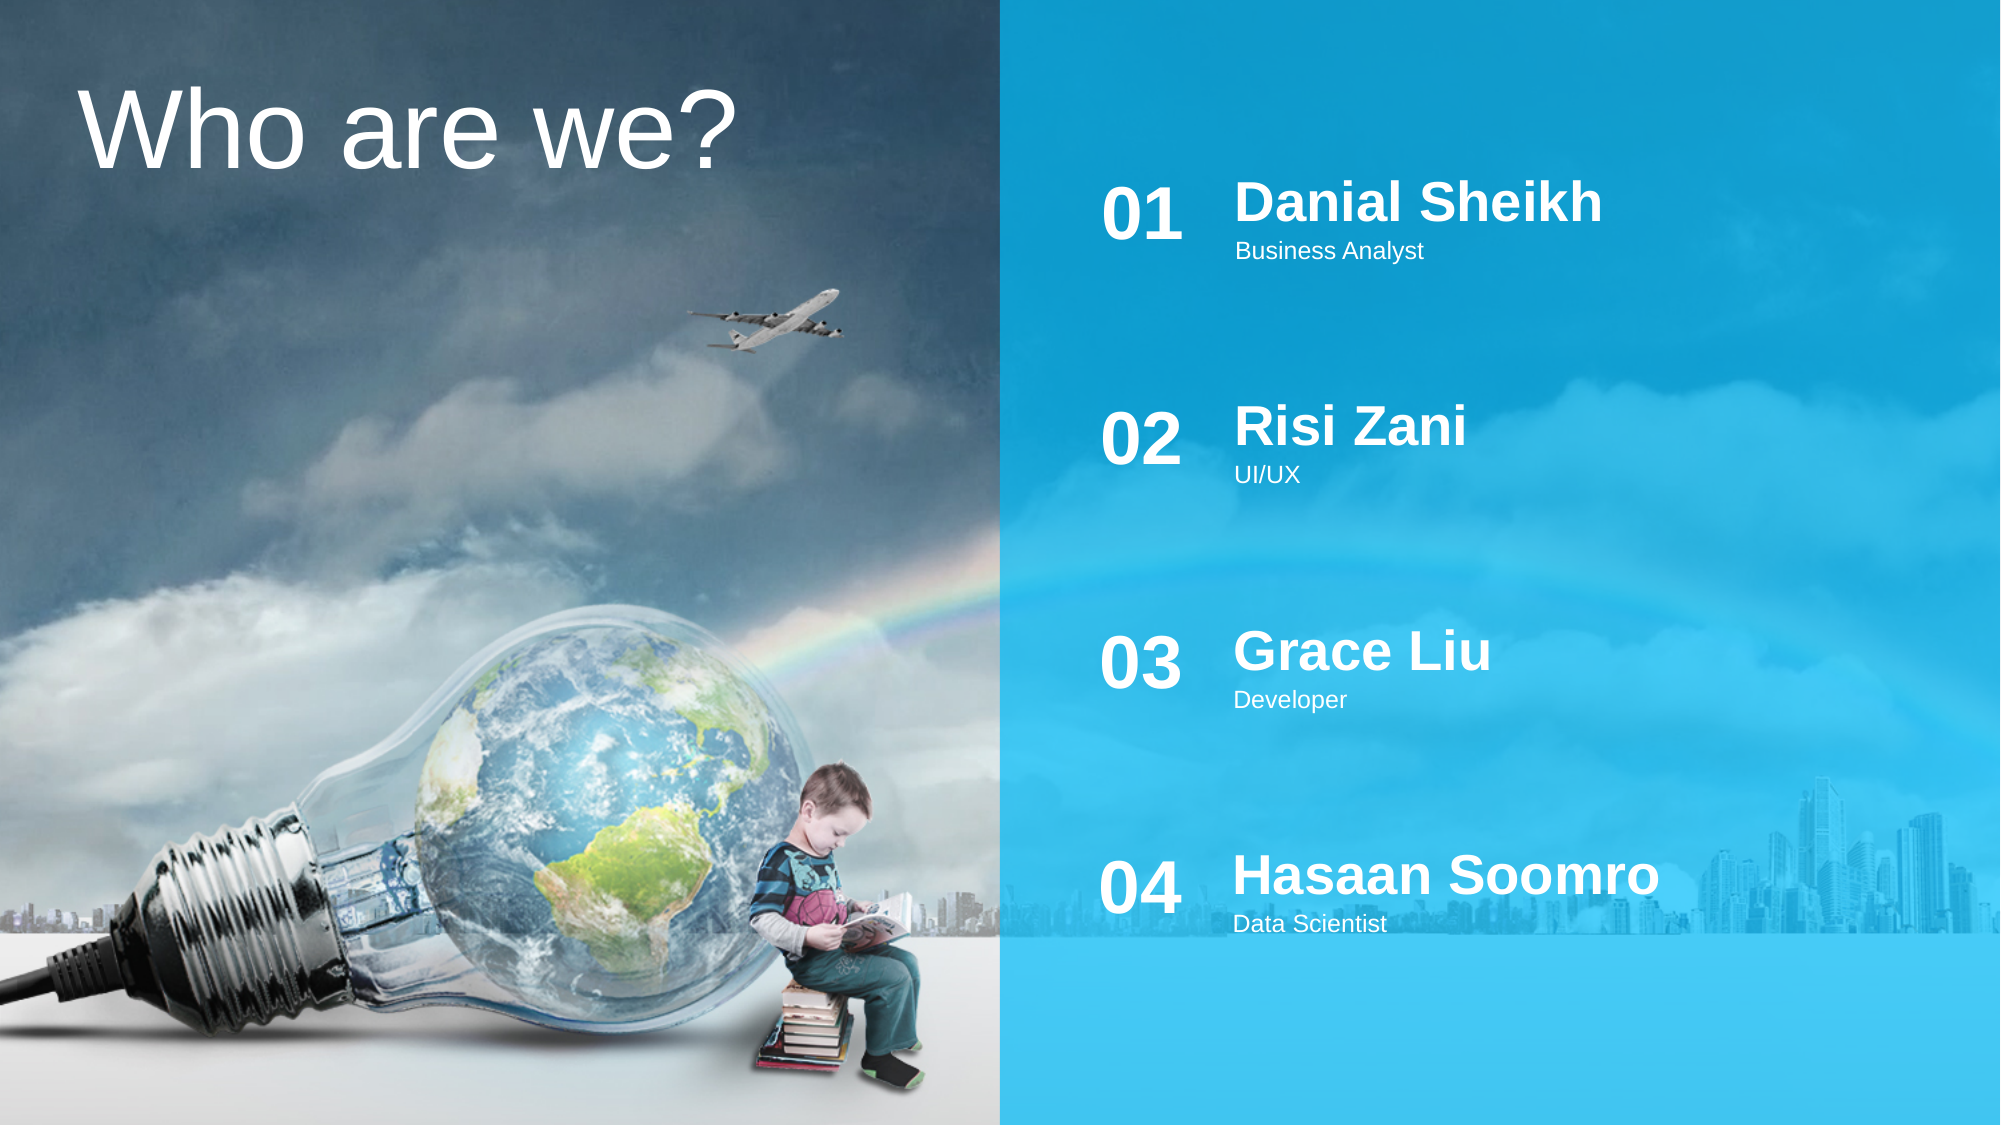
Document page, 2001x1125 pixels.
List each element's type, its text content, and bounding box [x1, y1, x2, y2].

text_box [1061, 830, 1958, 947]
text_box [1064, 157, 1960, 273]
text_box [1063, 381, 1959, 498]
text_box [999, 0, 2000, 1125]
picture [0, 0, 999, 1125]
text_box Who are we? [62, 48, 997, 199]
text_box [1062, 606, 1958, 722]
